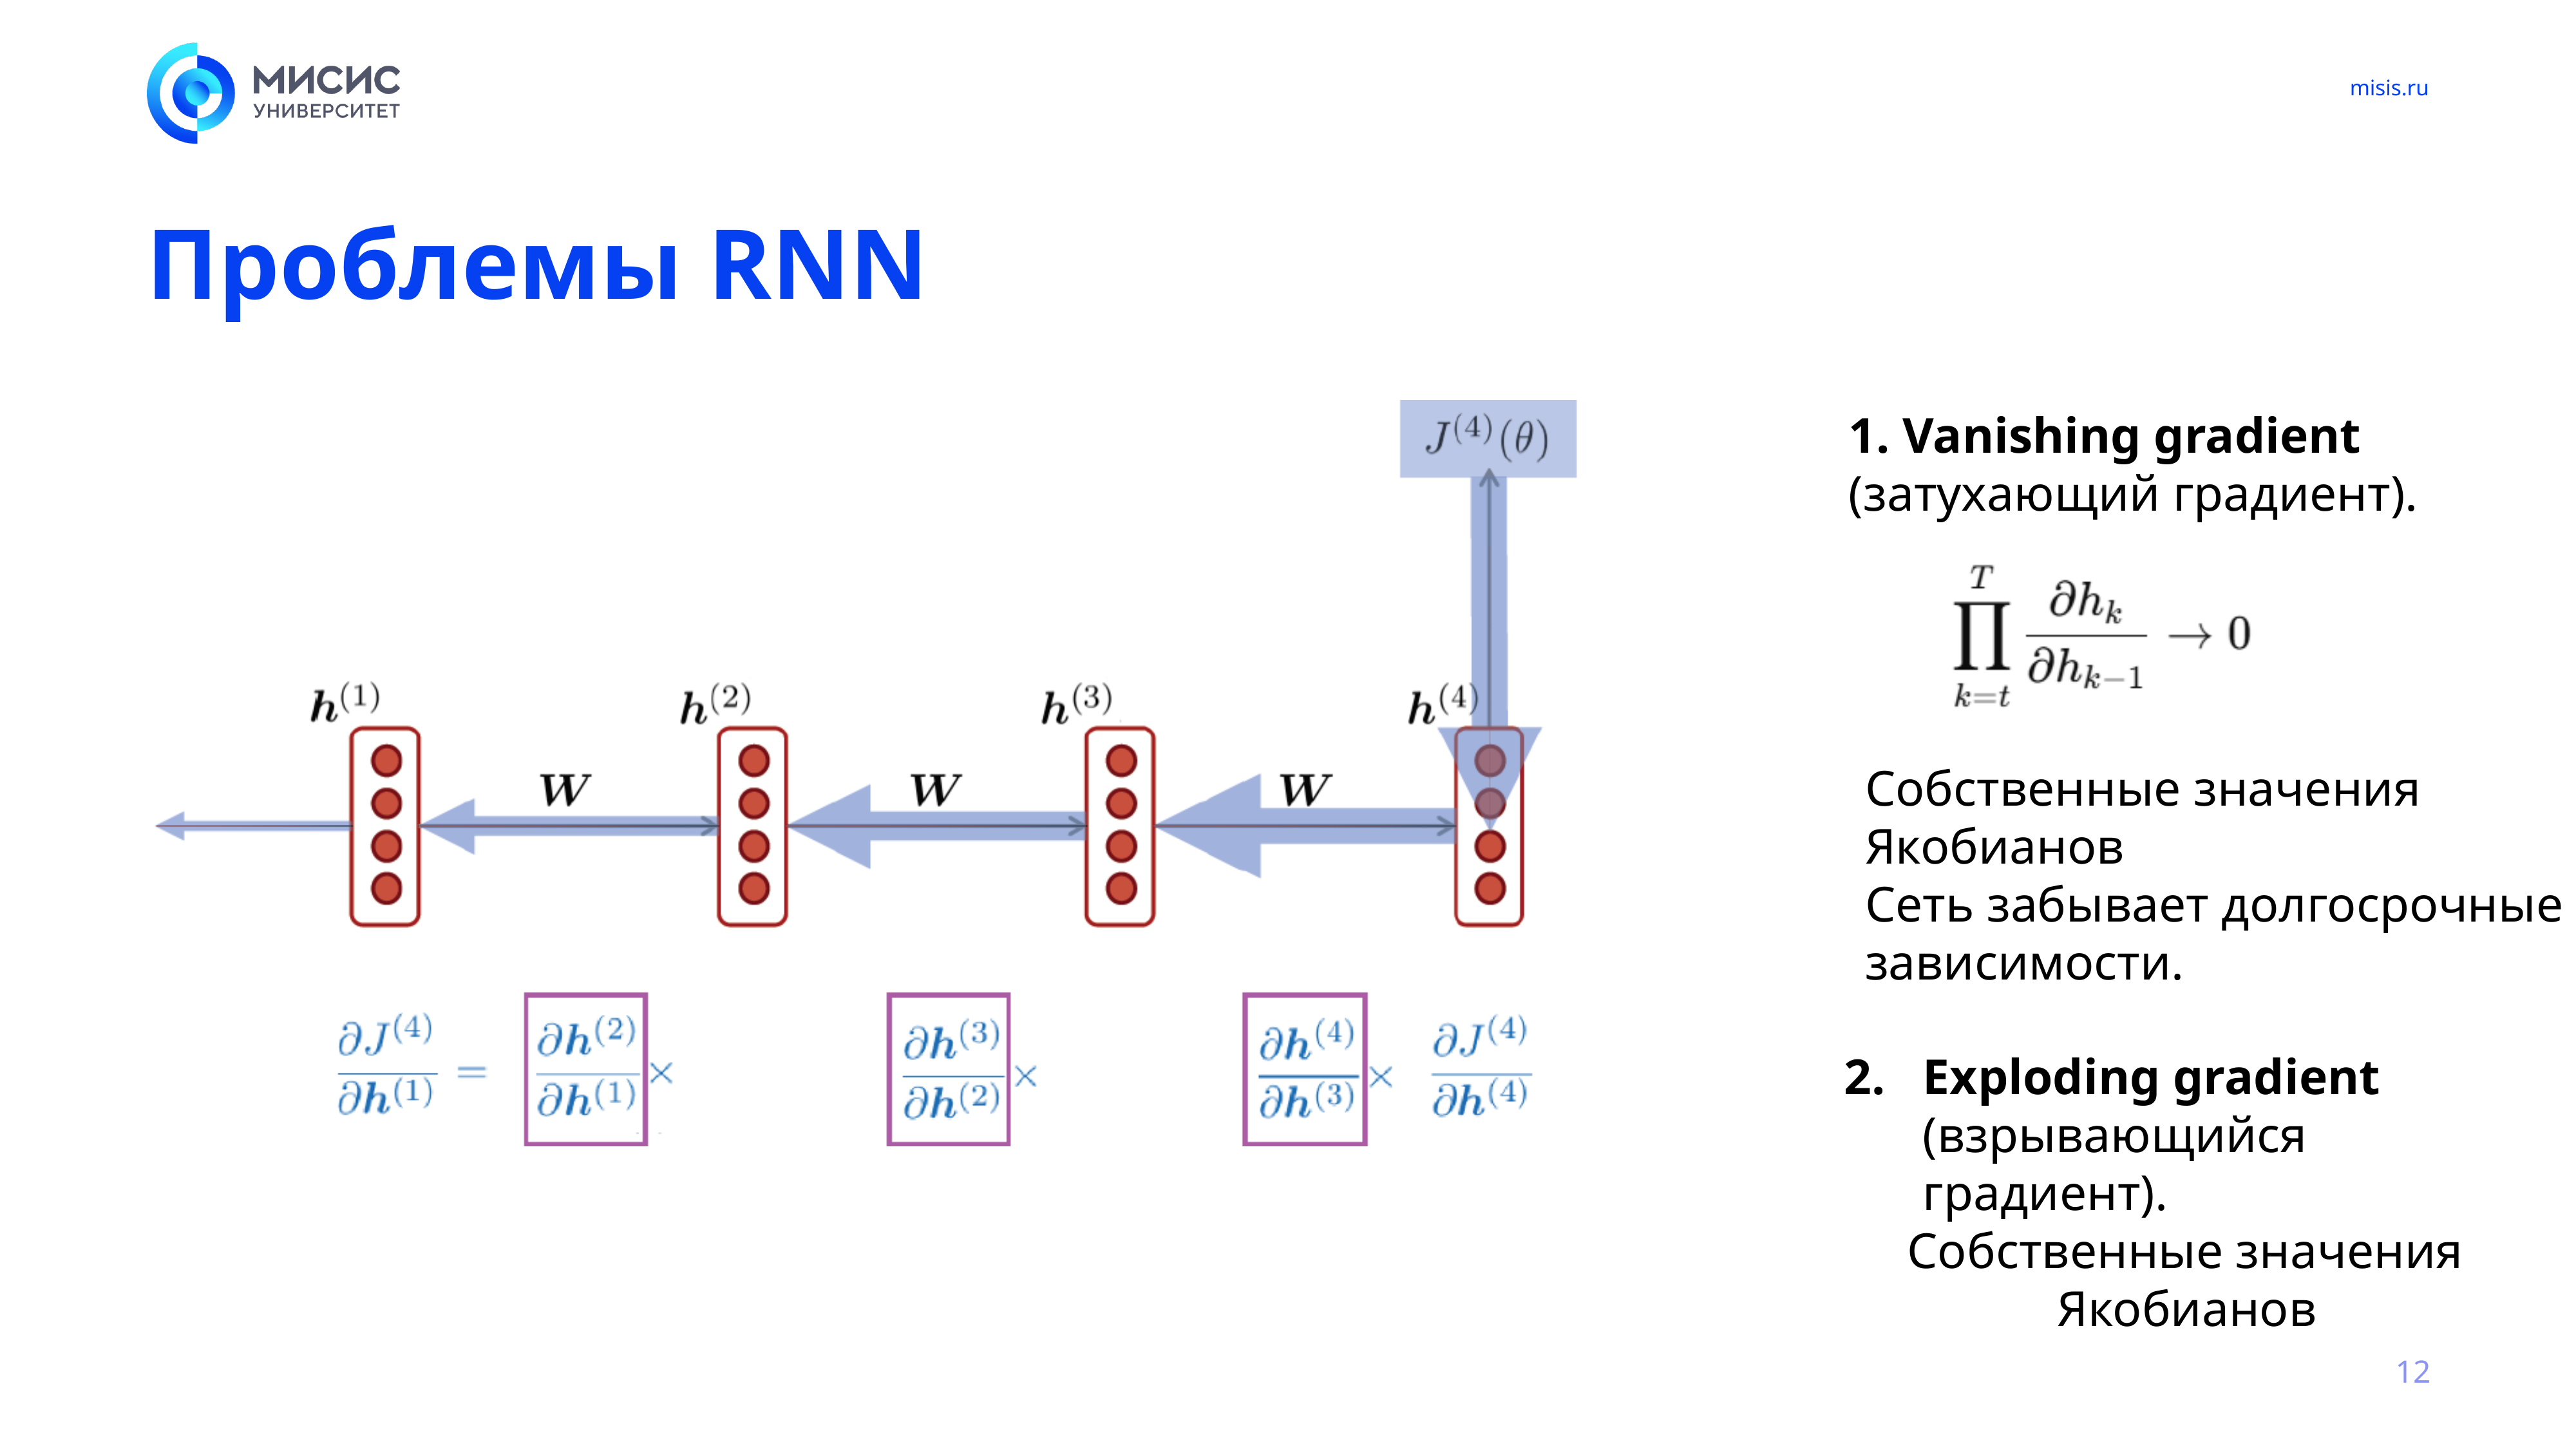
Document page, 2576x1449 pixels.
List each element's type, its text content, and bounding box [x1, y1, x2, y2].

text_box 1. Vanishing gradient (затухающий градиент). [1839, 400, 2479, 526]
picture [1924, 551, 2272, 730]
slide_number 12 [2092, 1334, 2441, 1412]
title Проблемы RNN [137, 223, 1649, 341]
picture [147, 42, 401, 144]
picture [69, 400, 1580, 1146]
